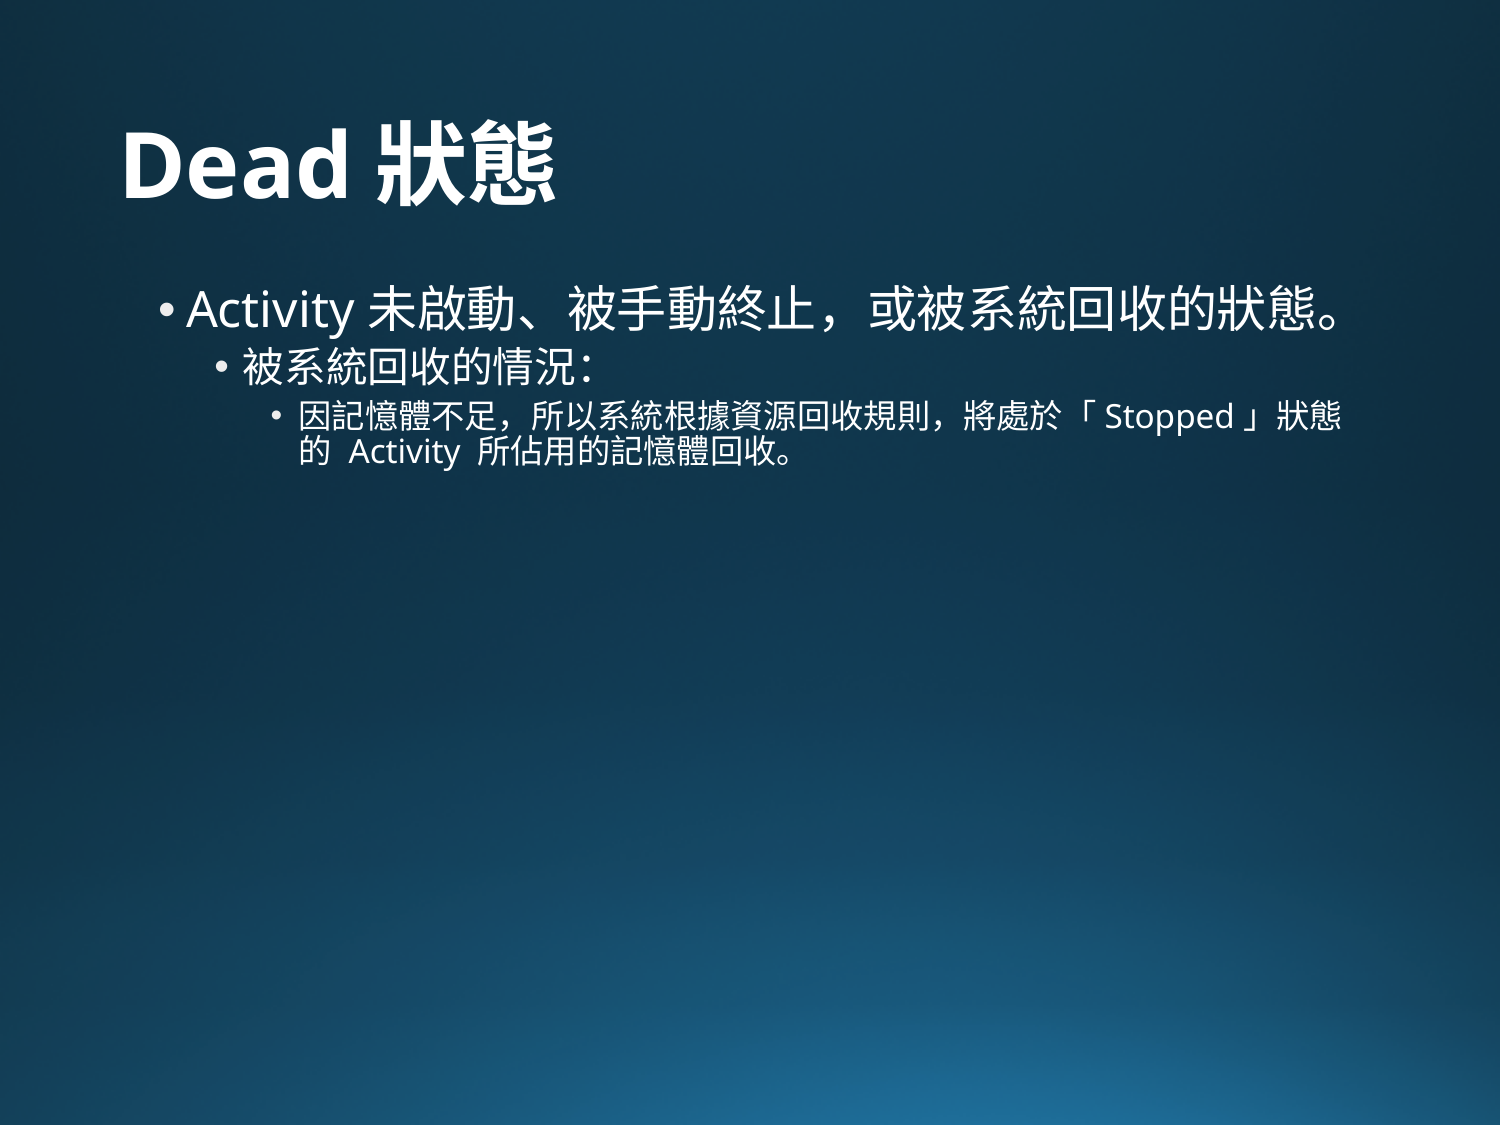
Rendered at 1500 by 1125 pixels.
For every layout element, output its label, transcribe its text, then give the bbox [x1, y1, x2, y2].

picture [0, 0, 1500, 1125]
title Dead狀態 [103, 59, 1397, 278]
list Activity未啟動、被手動終止，或被系統回收的狀態。 被系統回收的情況： 因記憶體不足，所以系統根據資源回收規則，將處於「Stopped」狀態的 Activity 所佔用的記憶體回收。 [143, 278, 1376, 1005]
